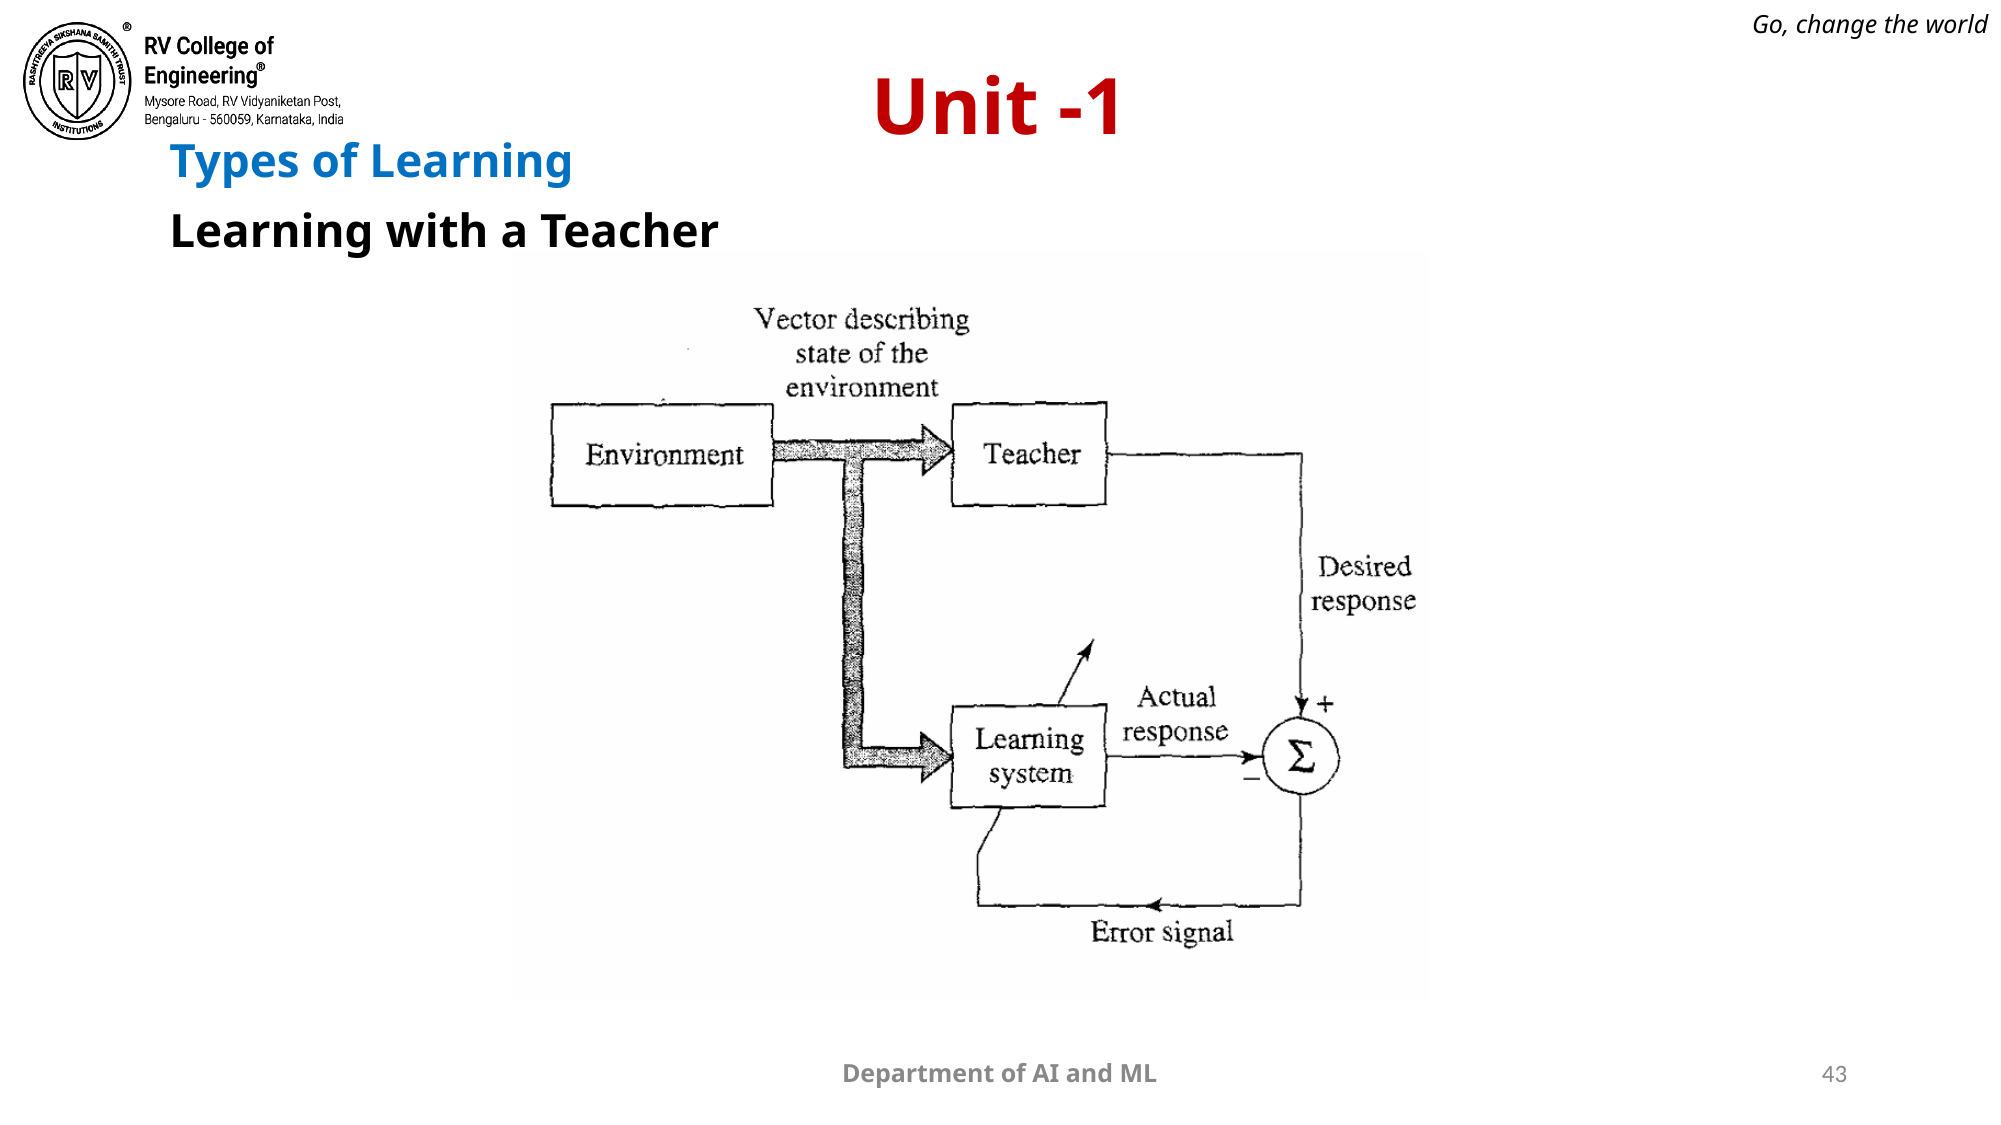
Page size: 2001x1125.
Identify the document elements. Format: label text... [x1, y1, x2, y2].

slide_number 43 [1412, 1042, 1863, 1103]
picture [511, 251, 1430, 1002]
footer Department of AI and ML [662, 1042, 1338, 1103]
title Unit -1 [137, 59, 1863, 160]
picture [23, 22, 343, 140]
text_box Types of Learning [154, 123, 1880, 194]
text_box Learning with a Teacher [154, 194, 1880, 810]
